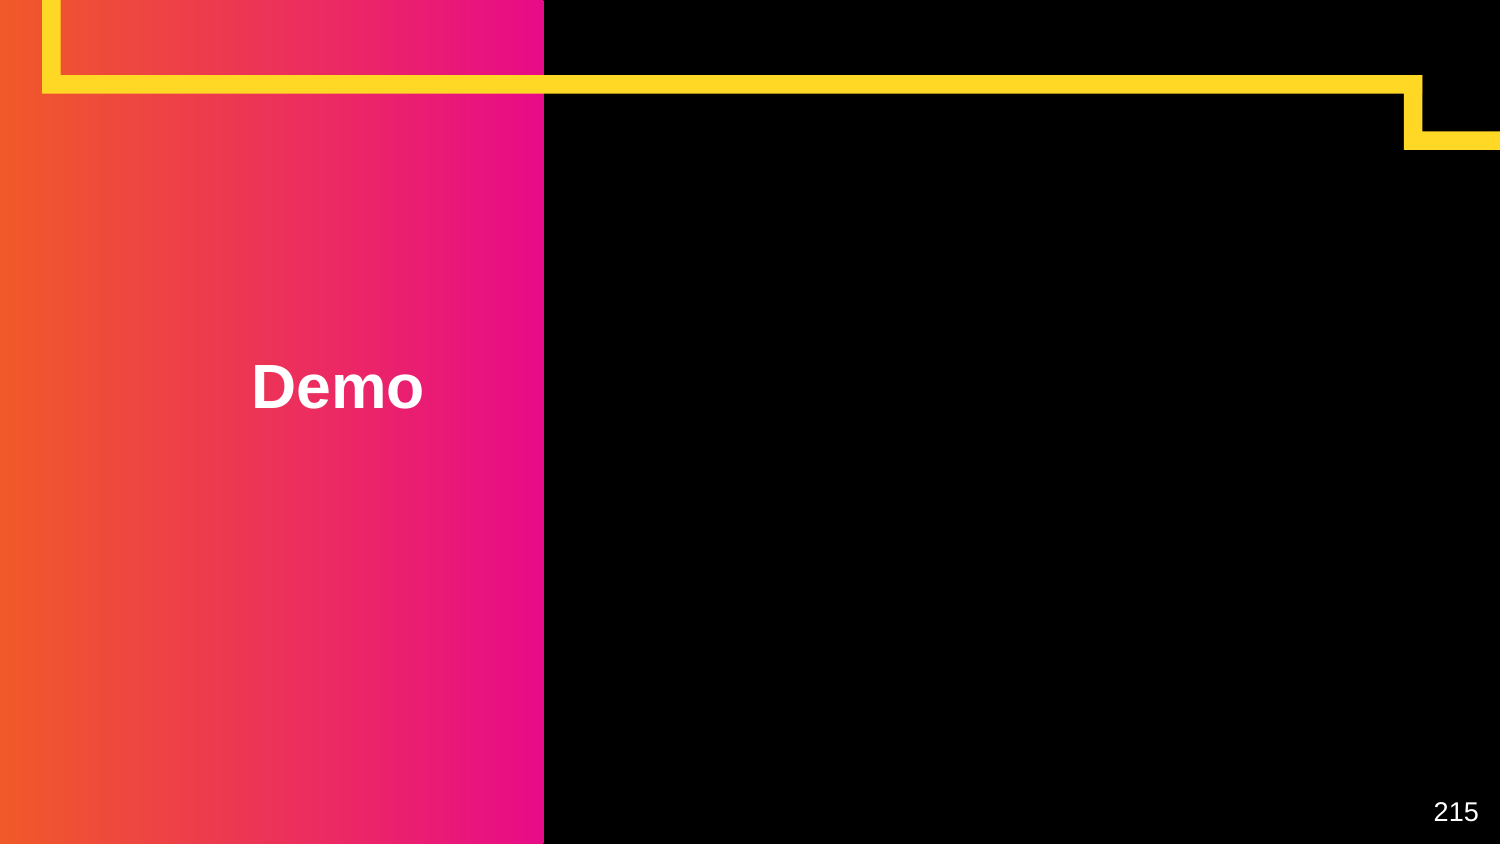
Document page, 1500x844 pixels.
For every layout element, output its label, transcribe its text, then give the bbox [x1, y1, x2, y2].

title Demo [42, 343, 433, 430]
slide_number ‹#› [1403, 779, 1494, 844]
